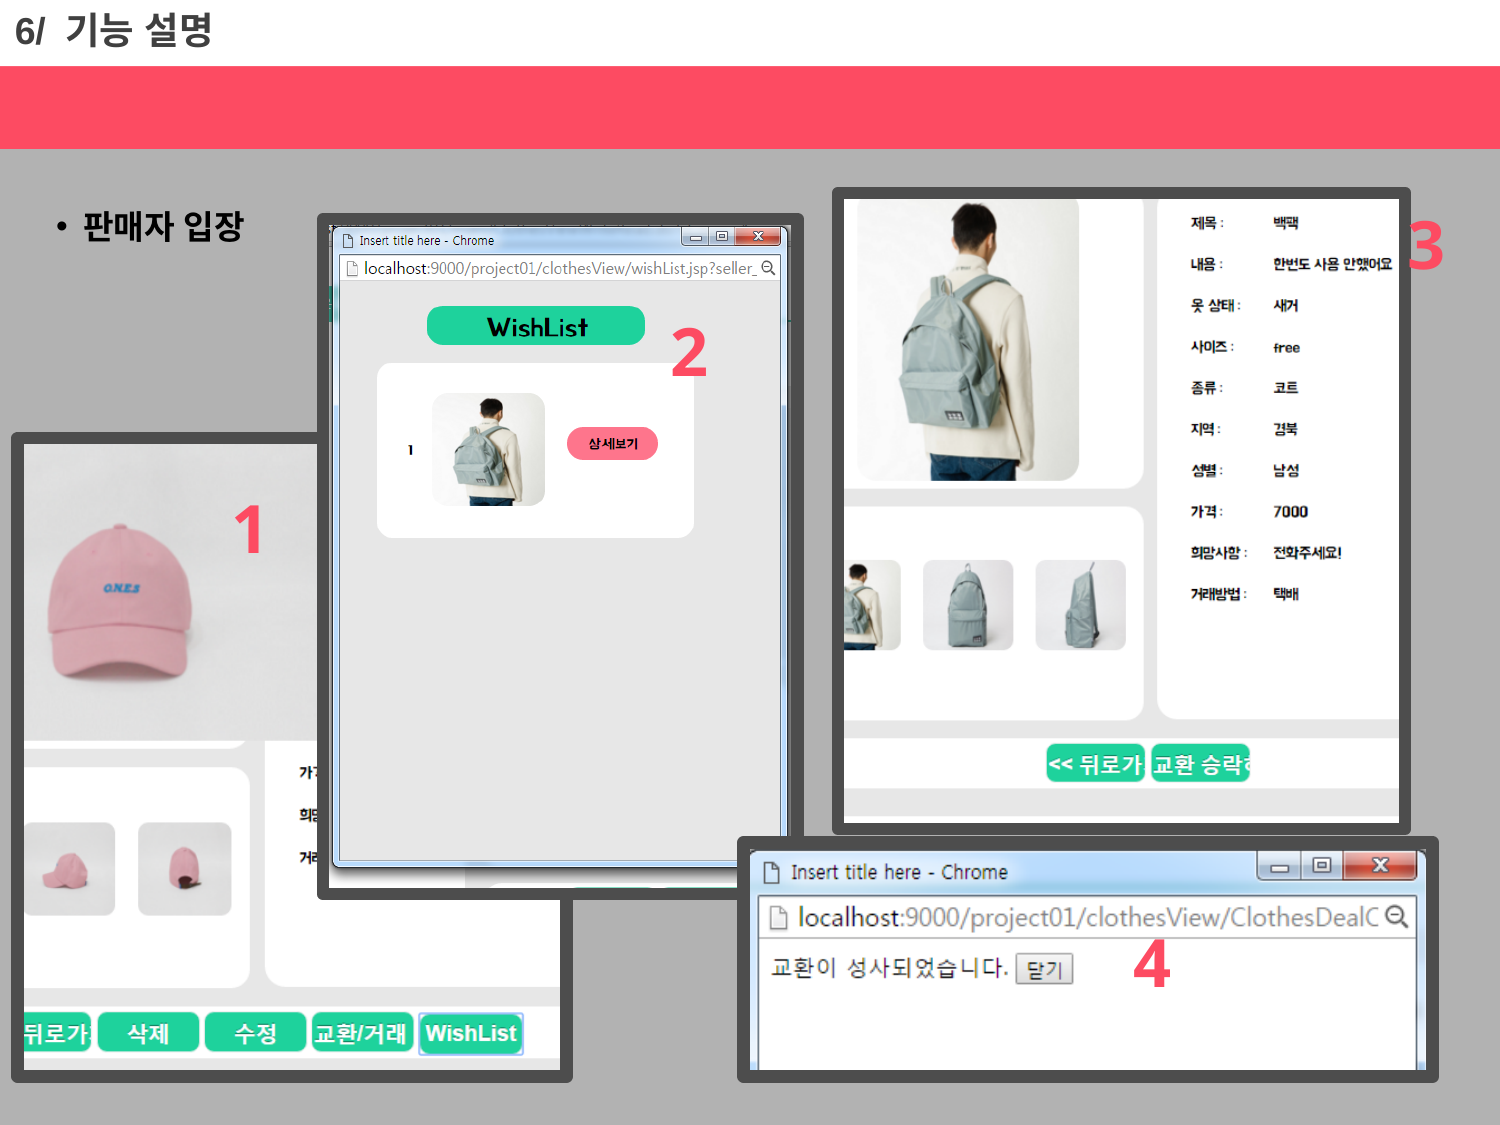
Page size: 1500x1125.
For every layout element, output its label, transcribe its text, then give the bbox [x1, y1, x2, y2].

text_box 6/ 기능 설명 [0, 0, 502, 105]
picture [23, 225, 1427, 1071]
text_box 판매자 입장 [41, 199, 544, 254]
text_box 3 [1392, 195, 1461, 291]
text_box 5) 옷 둘러보기(옷 상세보기-교환) [0, 64, 1500, 151]
picture [844, 198, 1400, 823]
